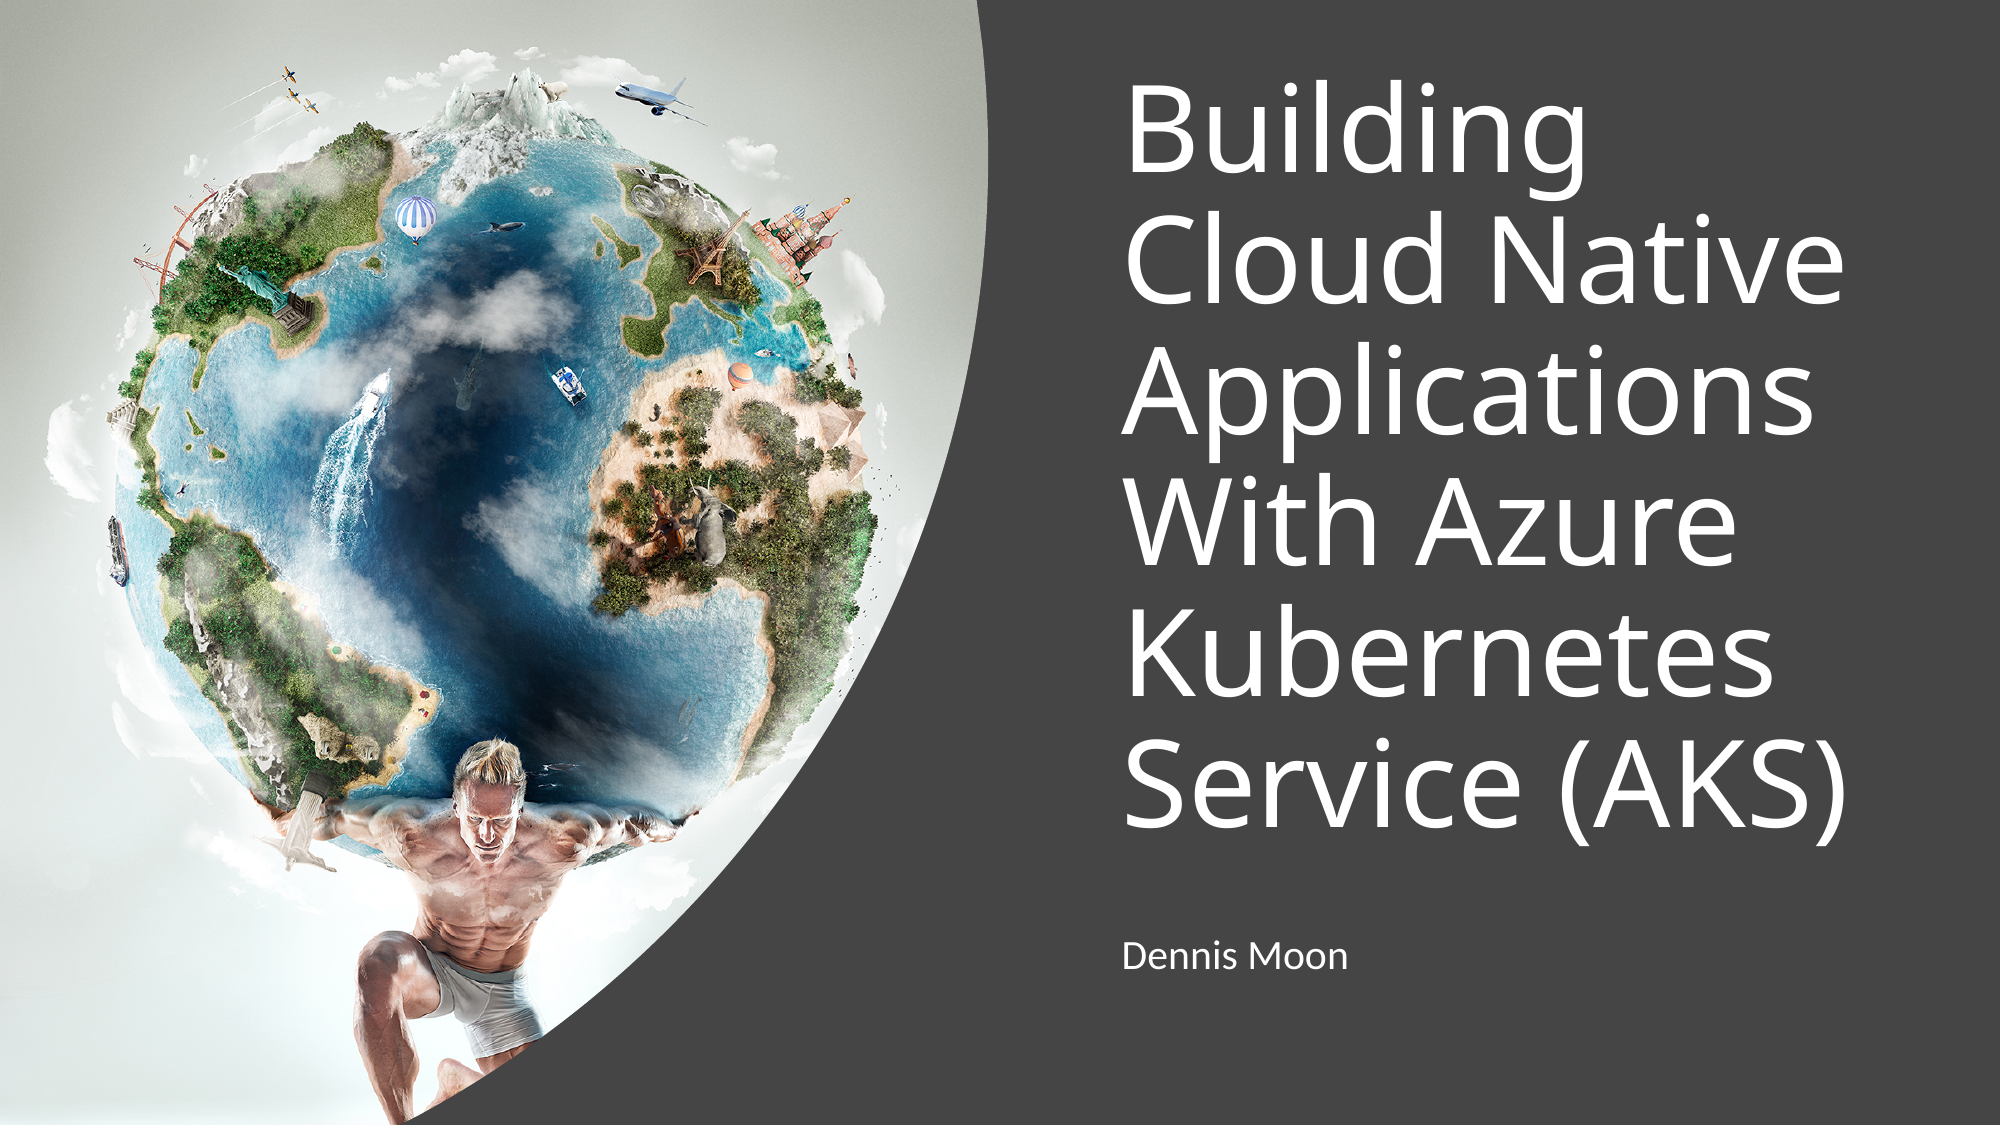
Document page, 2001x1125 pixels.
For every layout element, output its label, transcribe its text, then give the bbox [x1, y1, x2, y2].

picture [0, 0, 989, 1125]
subtitle Dennis Moon [1106, 925, 1869, 1036]
title Building Cloud Native Applications With Azure Kubernetes Service (AKS) [1106, 43, 1869, 861]
